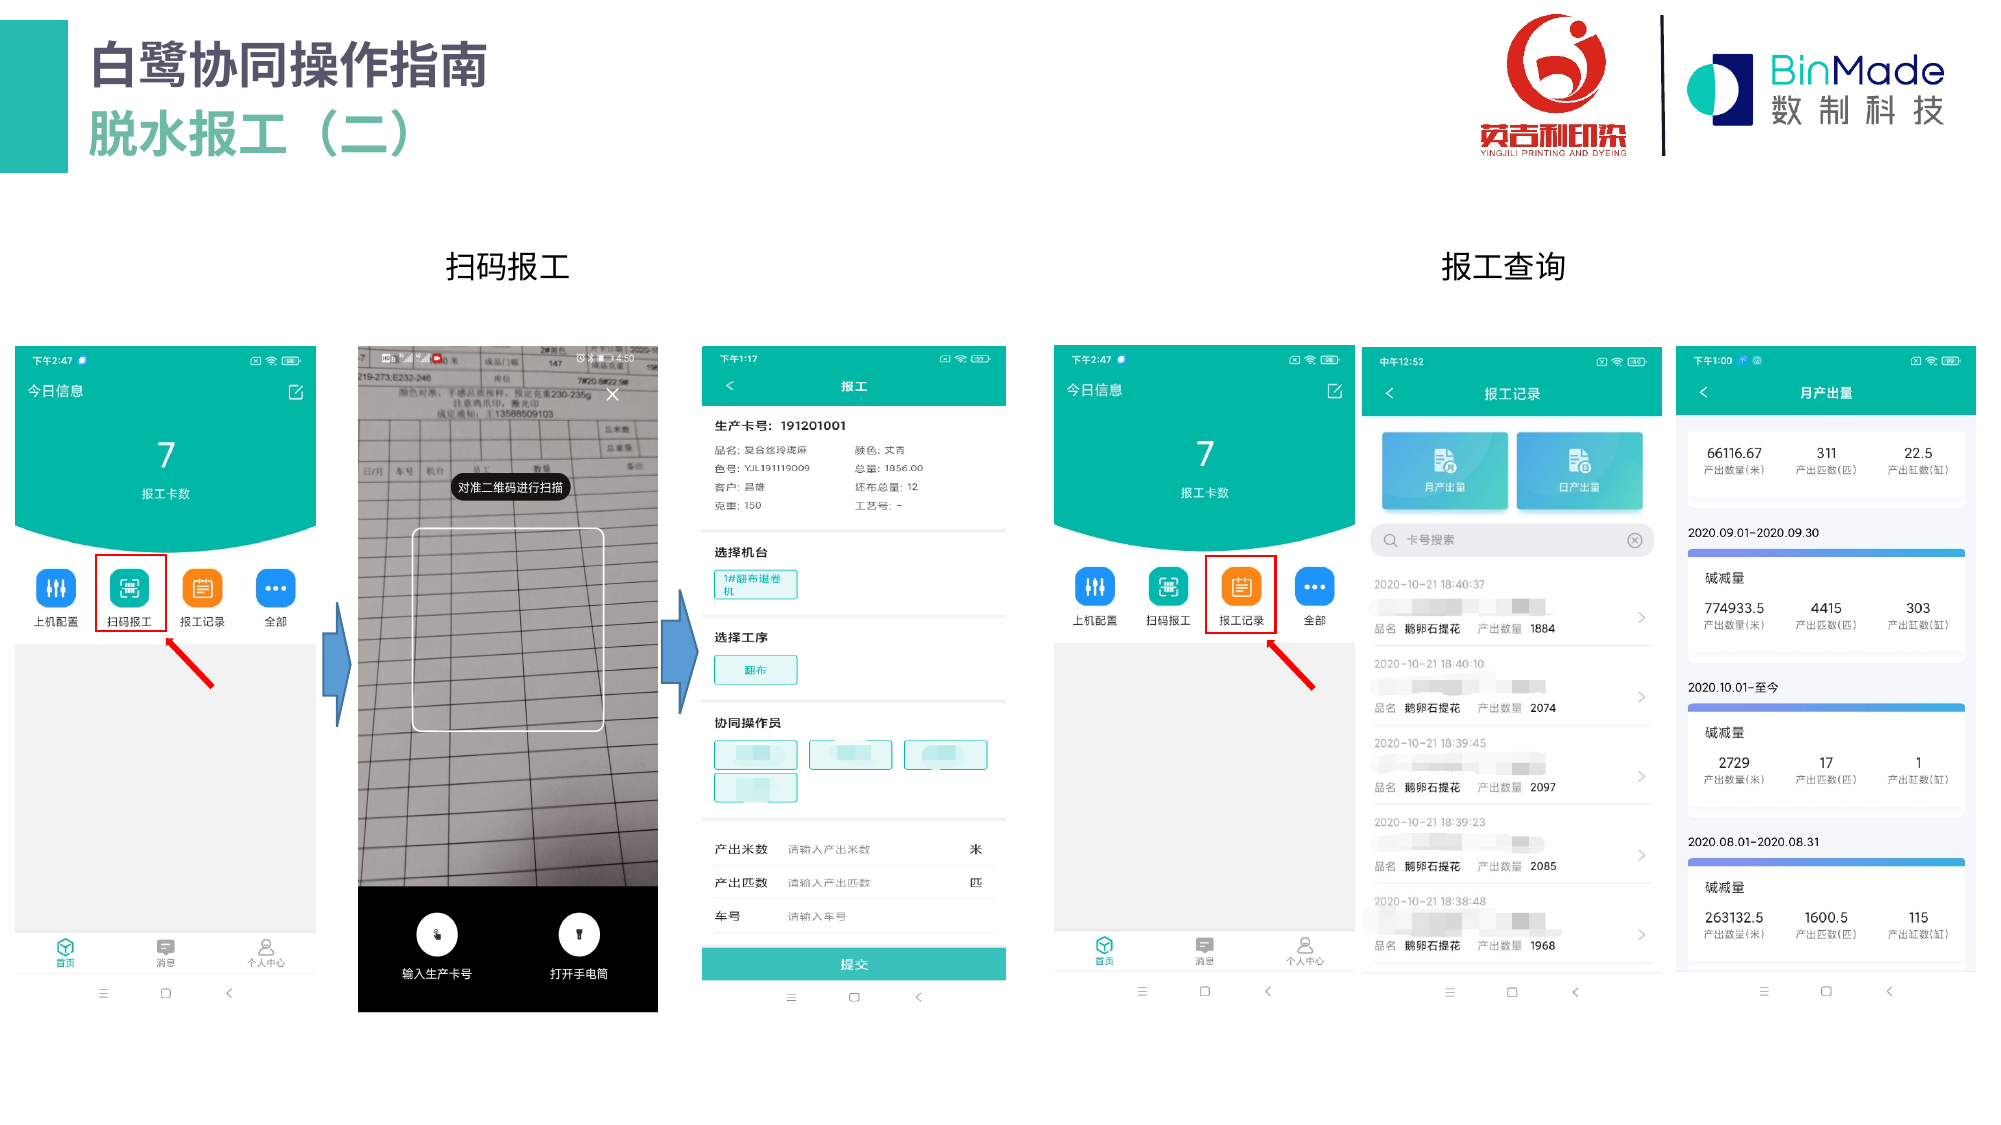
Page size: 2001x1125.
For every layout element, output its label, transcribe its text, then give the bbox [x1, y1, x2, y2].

text_box [660, 589, 699, 715]
text_box 扫码报工 [421, 240, 595, 293]
text_box 白鹭协同操作指南 [74, 26, 1479, 95]
picture [1676, 346, 1976, 1011]
picture [358, 346, 658, 1036]
picture [15, 346, 316, 1013]
picture [702, 346, 1006, 1014]
picture [1054, 345, 1355, 1011]
text_box [0, 19, 69, 174]
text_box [1479, 0, 2000, 170]
text_box 报工查询 [1354, 240, 1654, 293]
text_box [322, 602, 352, 727]
text_box 脱水报工（二） [74, 95, 1479, 170]
picture [1362, 347, 1662, 1012]
